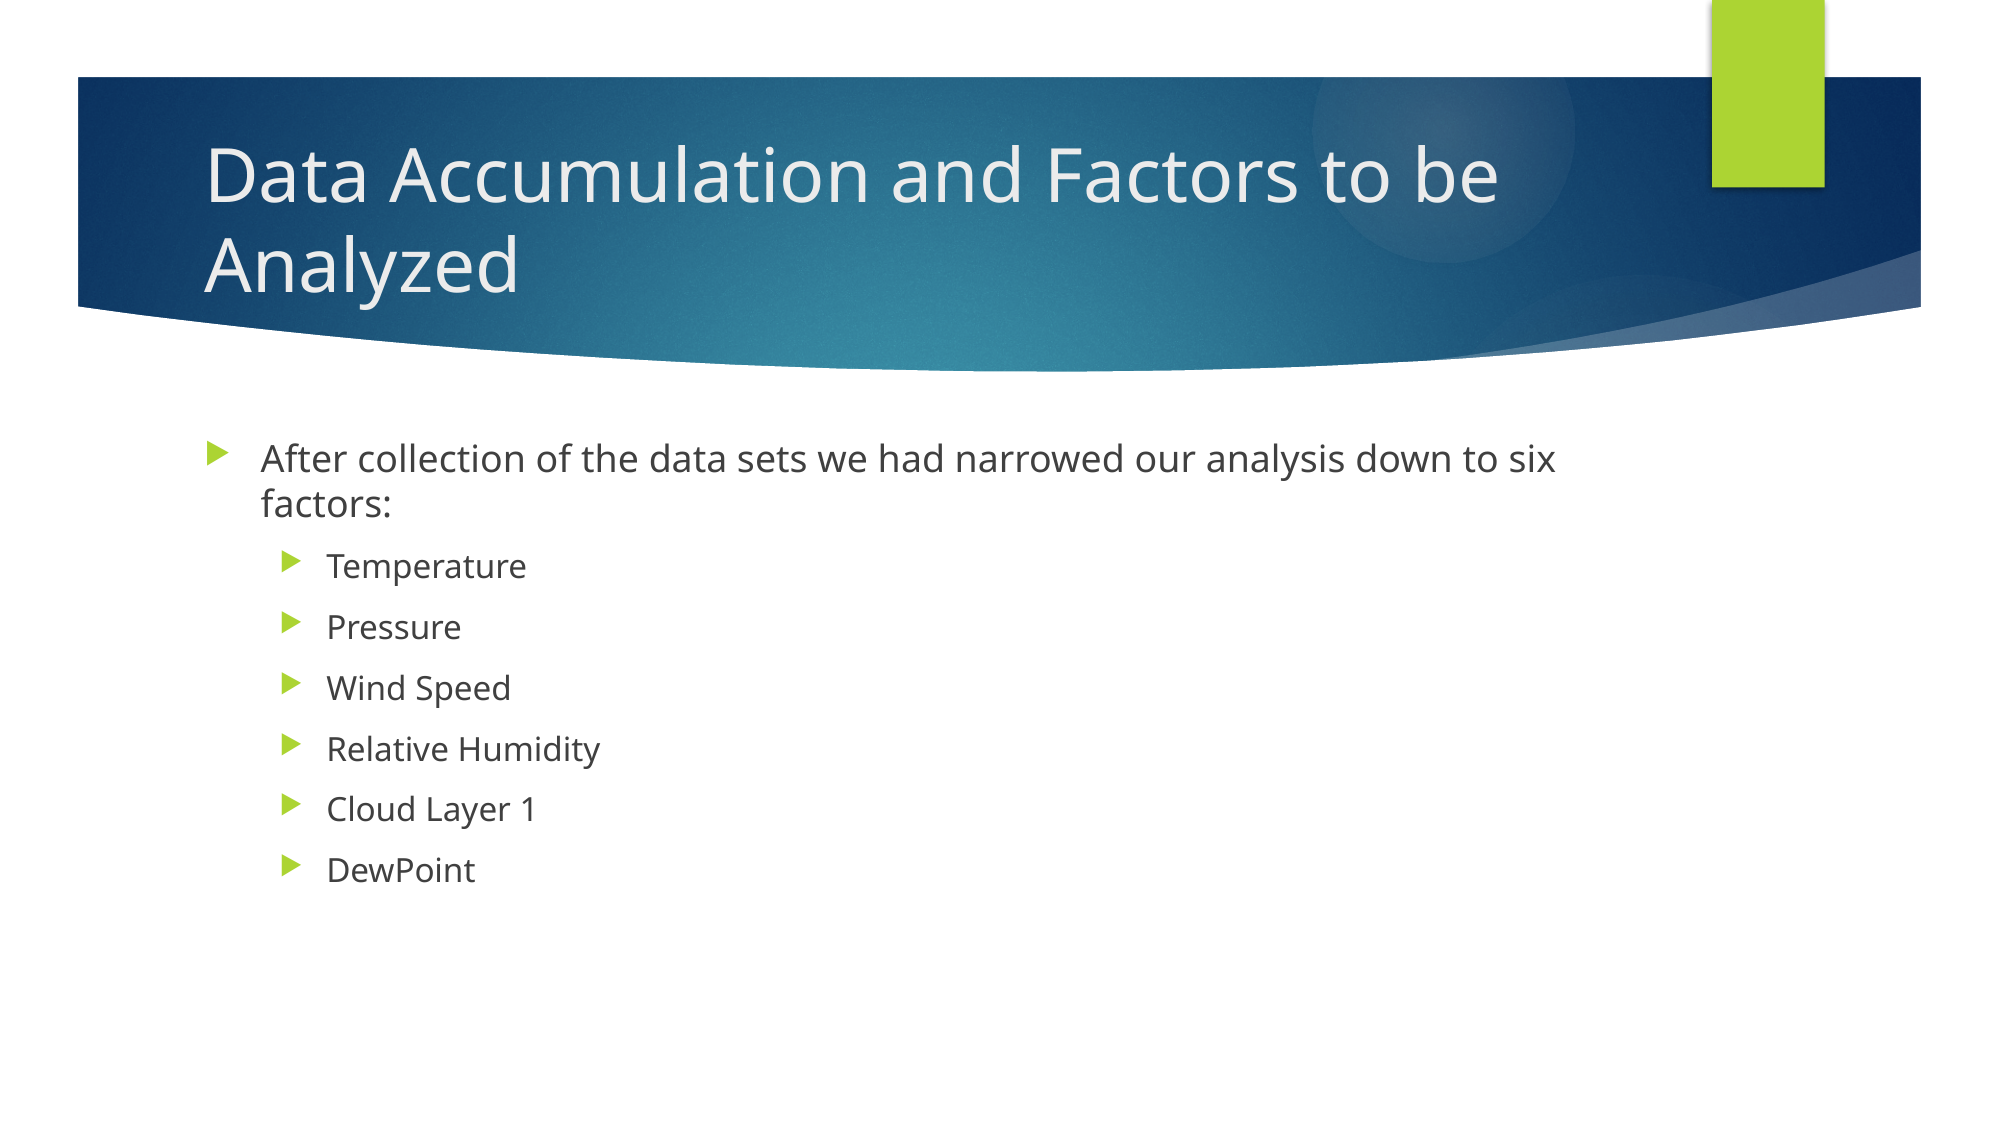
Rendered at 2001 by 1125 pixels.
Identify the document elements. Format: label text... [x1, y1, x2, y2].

list After collection of the data sets we had narrowed our analysis down to six factors: Temperature Pressure Wind Speed Relative Humidity Cloud Layer 1 DewPoint [189, 427, 1627, 988]
title Data Accumulation and Factors to be Analyzed [189, 159, 1627, 276]
